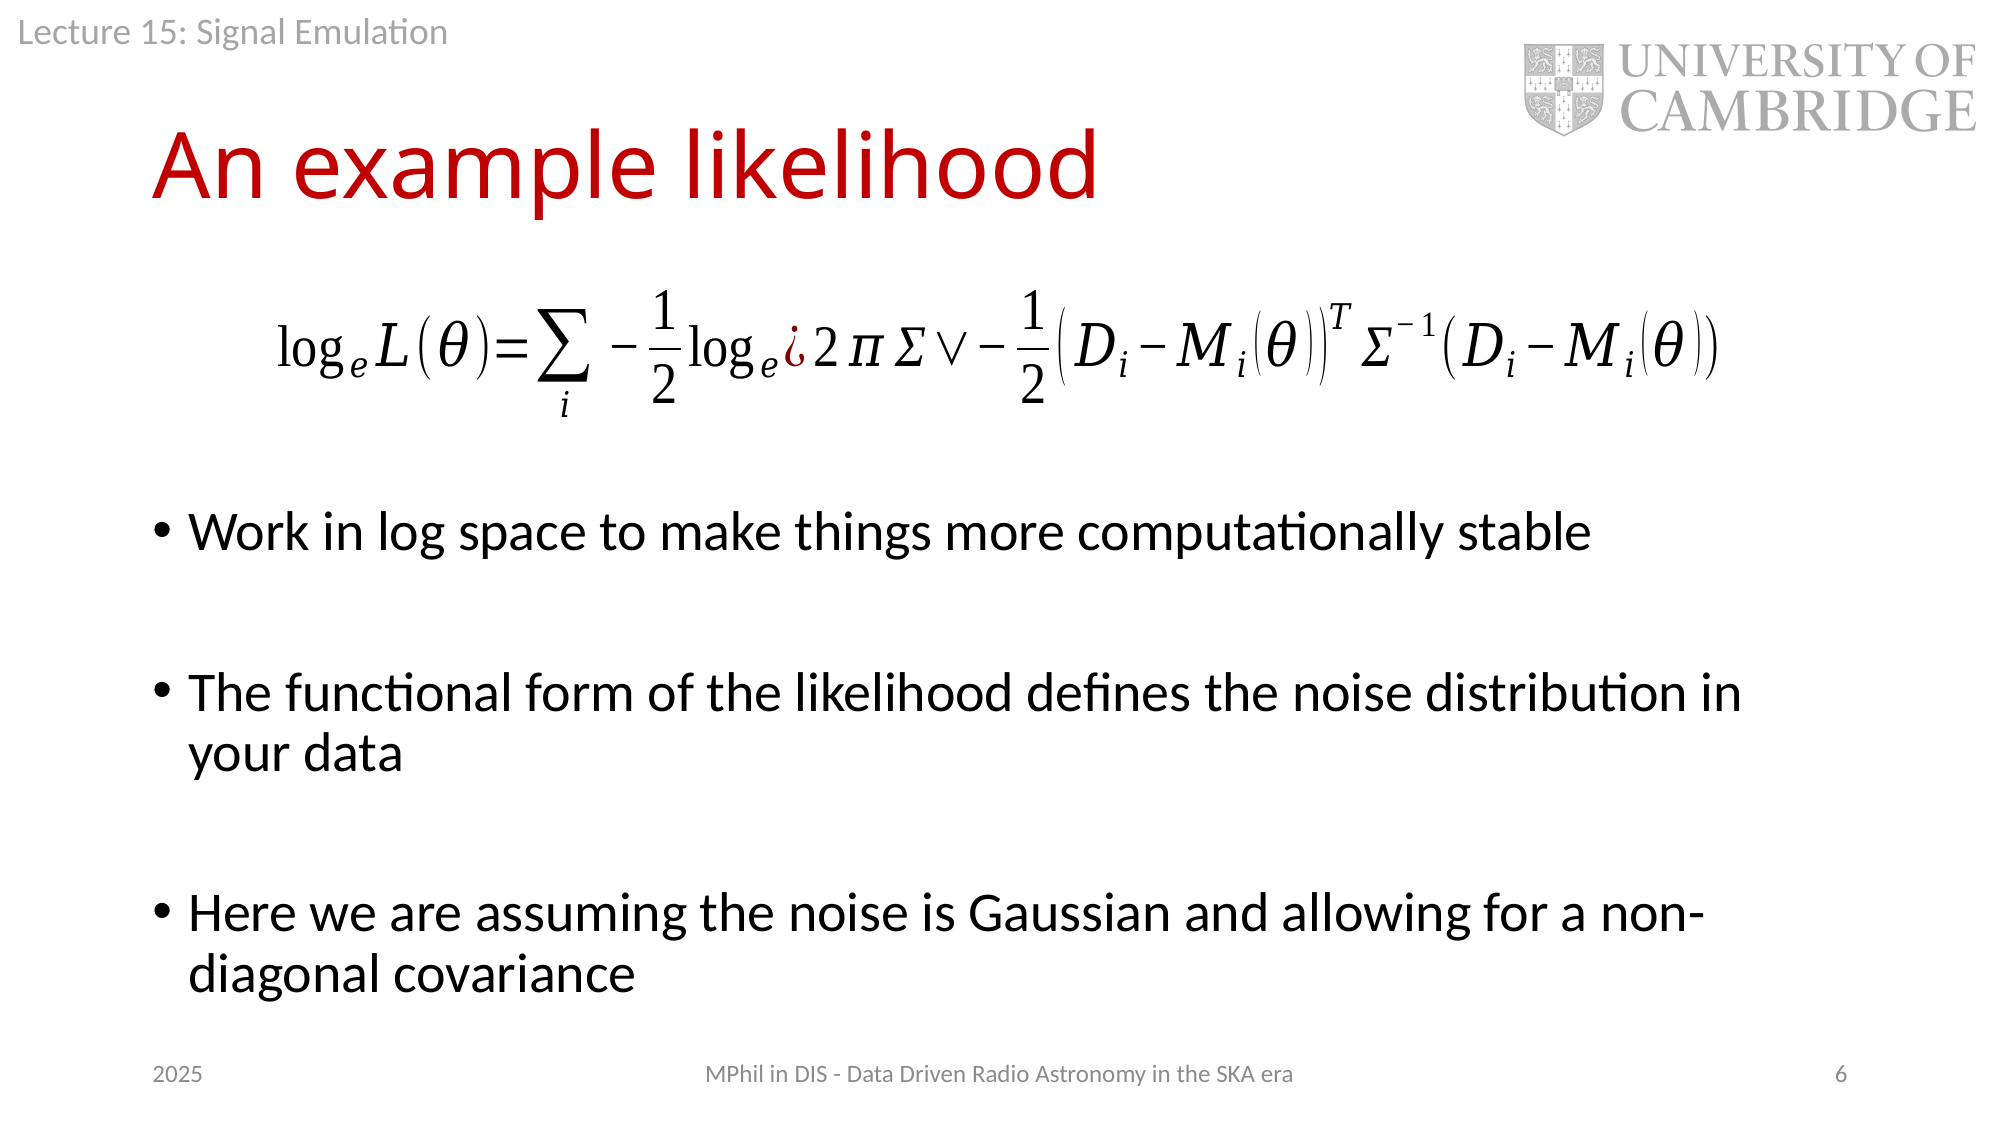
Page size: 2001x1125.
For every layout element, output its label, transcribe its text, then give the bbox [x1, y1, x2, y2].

slide_number 2025 [137, 1042, 588, 1103]
title An example likelihood [137, 59, 1863, 278]
footer MPhil in DIS - Data Driven Radio Astronomy in the SKA era [662, 1042, 1338, 1103]
list Work in log space to make things more computationally stable The functional form of the likelihood defines the noise distribution in your data Here we are assuming the noise is Gaussian and allowing for a non-diagonal covariance [137, 494, 1863, 1014]
slide_number 6 [1412, 1042, 1863, 1103]
